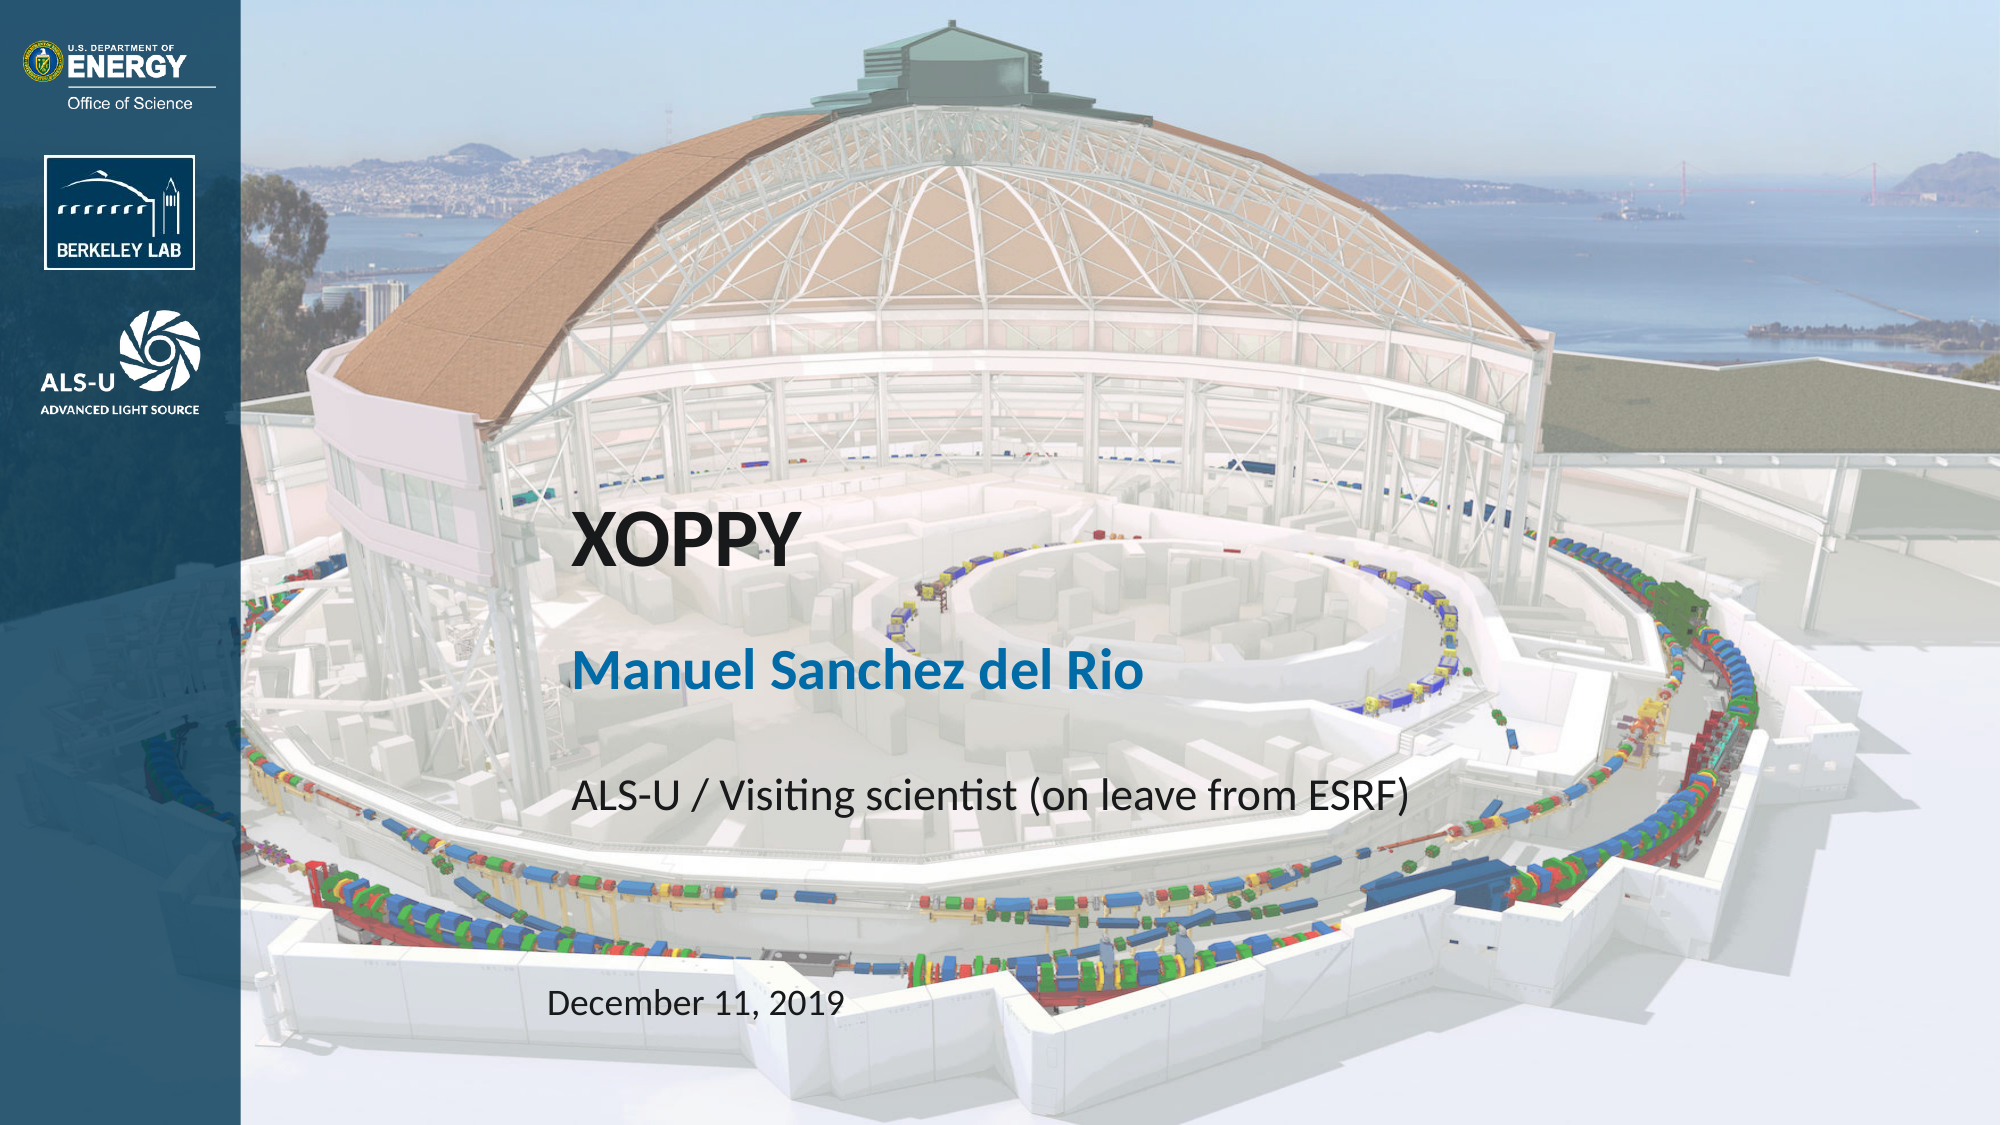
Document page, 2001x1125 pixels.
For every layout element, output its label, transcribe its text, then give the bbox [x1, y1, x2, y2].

text_box ALS-U / Visiting scientist (on leave from ESRF) [556, 757, 1447, 828]
text_box XOPPY [556, 329, 1694, 592]
text_box December 11, 2019 [530, 970, 862, 1031]
text_box Manuel Sanchez del Rio [556, 623, 1168, 710]
picture [22, 40, 216, 109]
picture [0, 155, 240, 455]
text_box 17 [241, 0, 2000, 1125]
